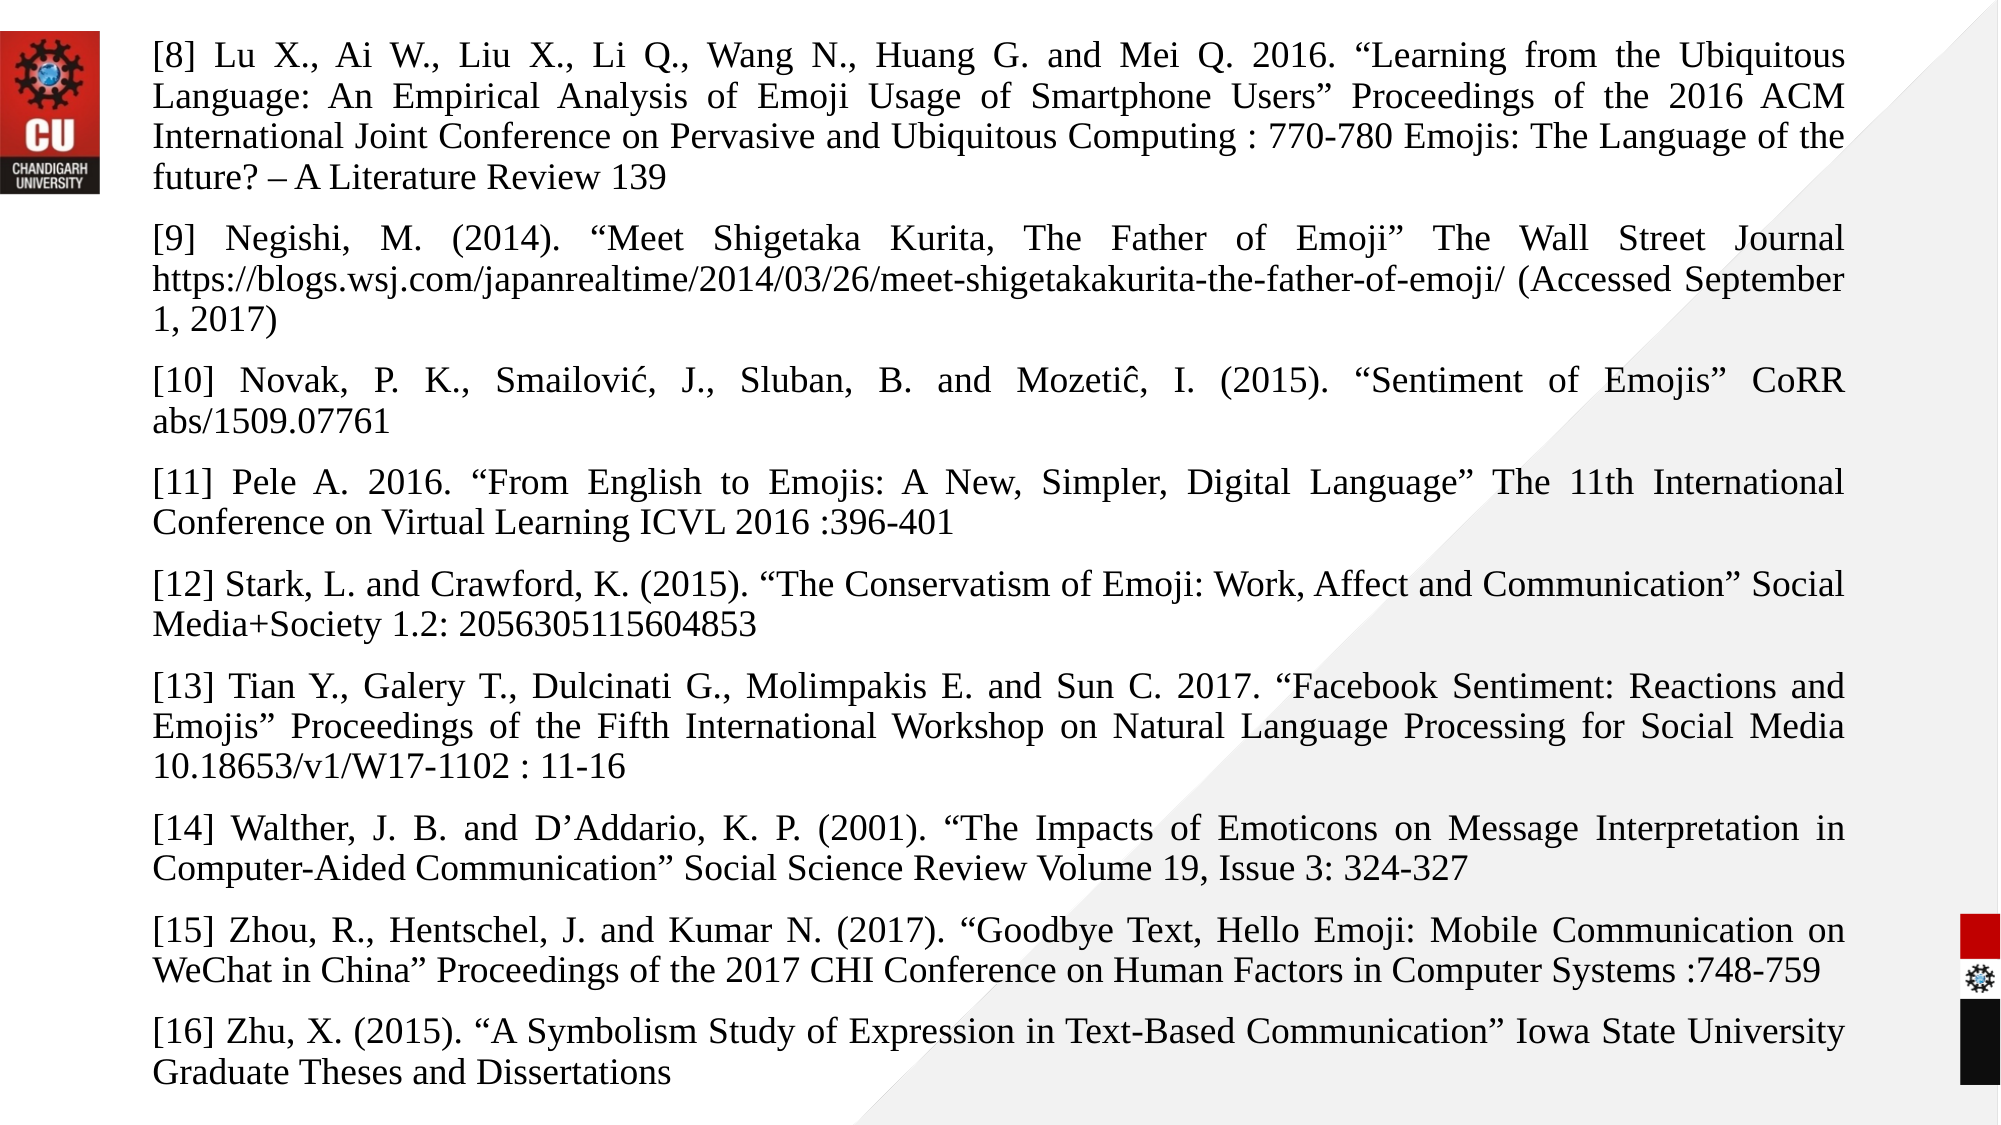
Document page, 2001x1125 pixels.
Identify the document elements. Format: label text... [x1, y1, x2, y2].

slide_number [1412, 1042, 1863, 1103]
picture [0, 0, 2001, 1125]
list [8] Lu X., Ai W., Liu X., Li Q., Wang N., Huang G. and Mei Q. 2016. “Learning from the Ubiquitous Language: An Empirical Analysis of Emoji Usage of Smartphone Users” Proceedings of the 2016 ACM International Joint Conference on Pervasive and Ubiquitous Computing : 770-780 Emojis: The Language of the future? – A Literature Review 139 [9] Negishi, M. (2014). “Meet Shigetaka Kurita, The Father of Emoji” The Wall Street Journal https://blogs.wsj.com/japanrealtime/2014/03/26/meet-shigetakakurita-the-father-of-emoji/ (Accessed September 1, 2017) [10] Novak, P. K., Smailović, J., Sluban, B. and Mozetiĉ, I. (2015). “Sentiment of Emojis” CoRR abs/1509.07761 [11] Pele A. 2016. “From English to Emojis: A New, Simpler, Digital Language” The 11th International Conference on Virtual Learning ICVL 2016 :396-401 [12] Stark, L. and Crawford, K. (2015). “The Conservatism of Emoji: Work, Affect and Communication” Social Media+Society 1.2: 2056305115604853 [13] Tian Y., Galery T., Dulcinati G., Molimpakis E. and Sun C. 2017. “Facebook Sentiment: Reactions and Emojis” Proceedings of the Fifth International Workshop on Natural Language Processing for Social Media 10.18653/v1/W17-1102 : 11-16 [14] Walther, J. B. and D’Addario, K. P. (2001). “The Impacts of Emoticons on Message Interpretation in Computer-Aided Communication” Social Science Review Volume 19, Issue 3: 324-327 [15] Zhou, R., Hentschel, J. and Kumar N. (2017). “Goodbye Text, Hello Emoji: Mobile Communication on WeChat in China” Proceedings of the 2017 CHI Conference on Human Factors in Computer Systems :748-759 [16] Zhu, X. (2015). “A Symbolism Study of Expression in Text-Based Communication” Iowa State University Graduate Theses and Dissertations [137, 28, 1863, 1125]
